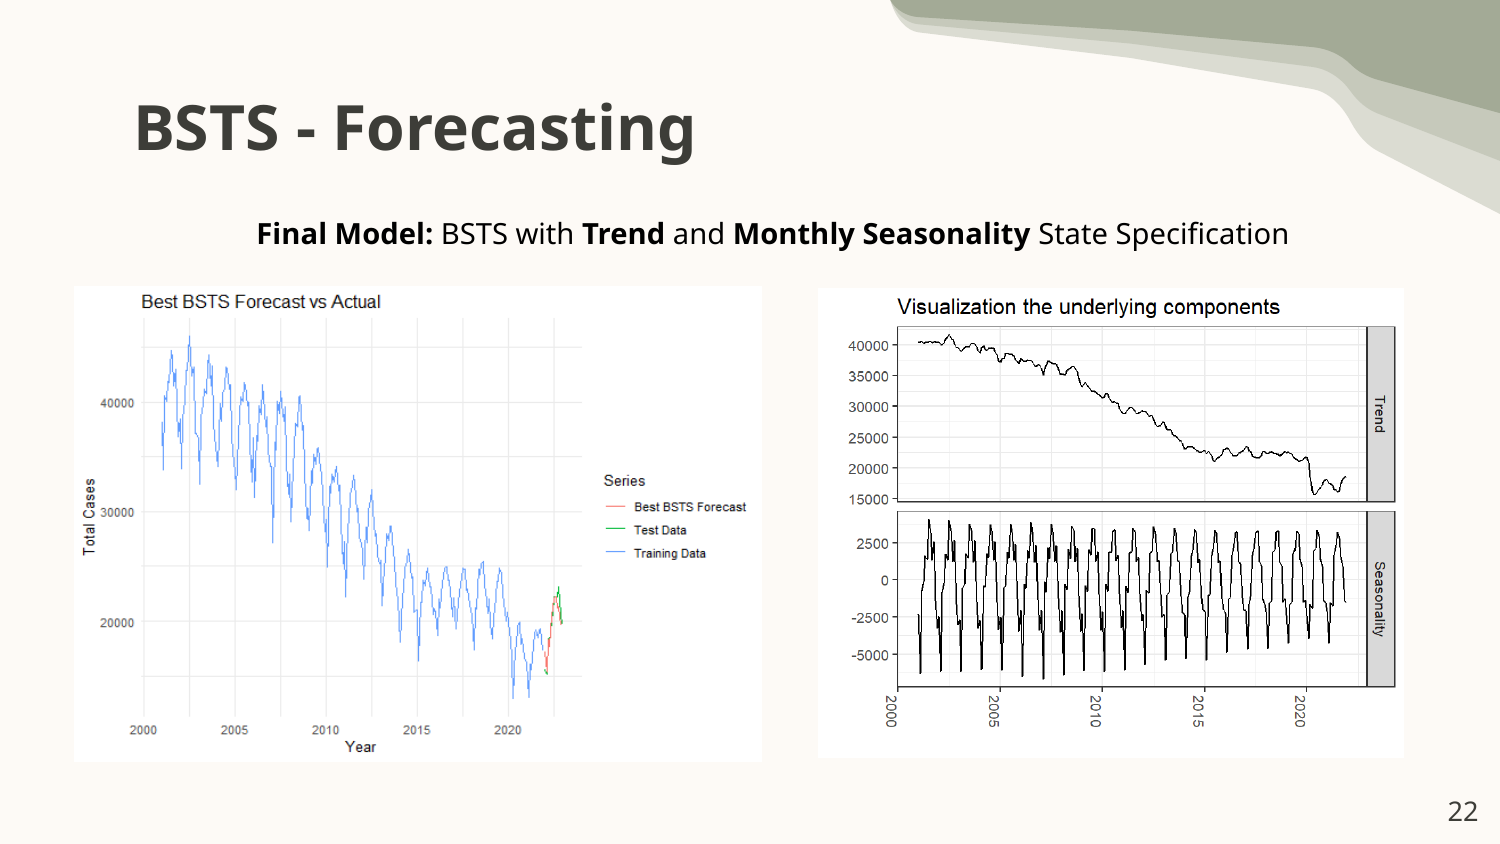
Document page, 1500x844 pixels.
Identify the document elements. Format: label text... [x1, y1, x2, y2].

title BSTS - Forecasting [118, 72, 1382, 167]
slide_number ‹#› [1403, 779, 1494, 844]
picture [818, 288, 1404, 758]
picture [73, 286, 762, 762]
text_box Final Model: BSTS with Trend and Monthly Seasonality State Specification [241, 195, 1315, 266]
